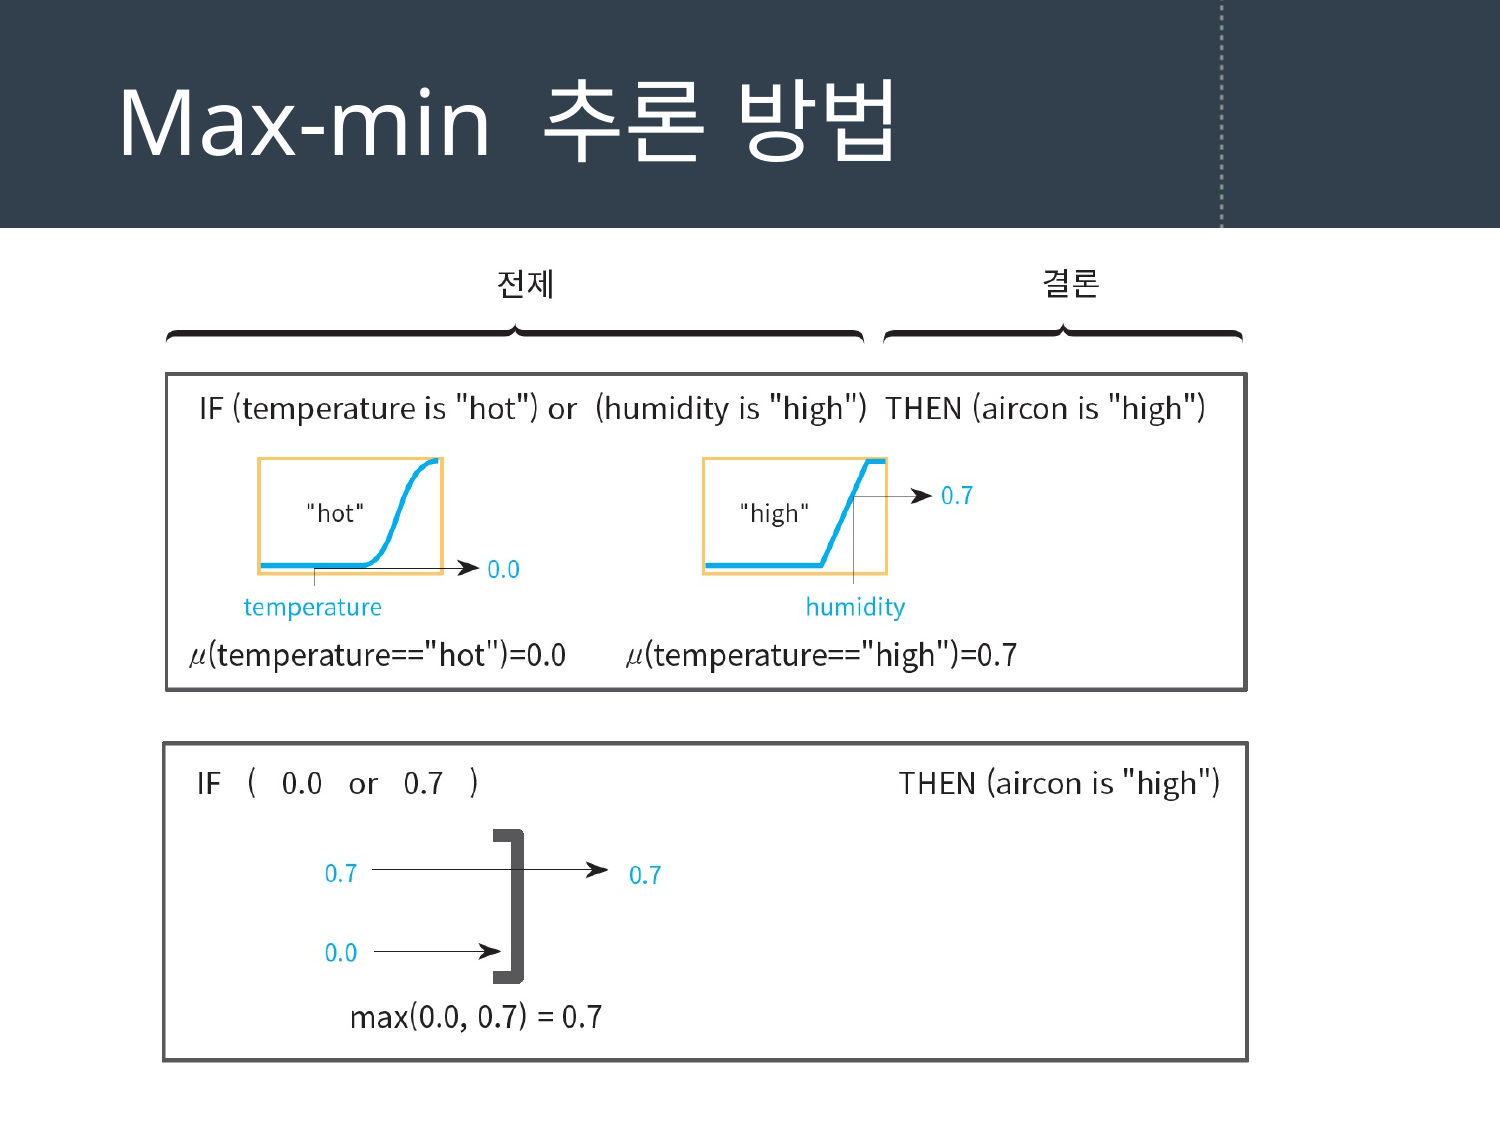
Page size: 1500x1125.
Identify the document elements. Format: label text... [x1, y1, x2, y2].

title Max-min 추론 방법 [100, 37, 1438, 200]
picture [159, 739, 1250, 1064]
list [159, 266, 1250, 694]
picture [0, 0, 1500, 228]
